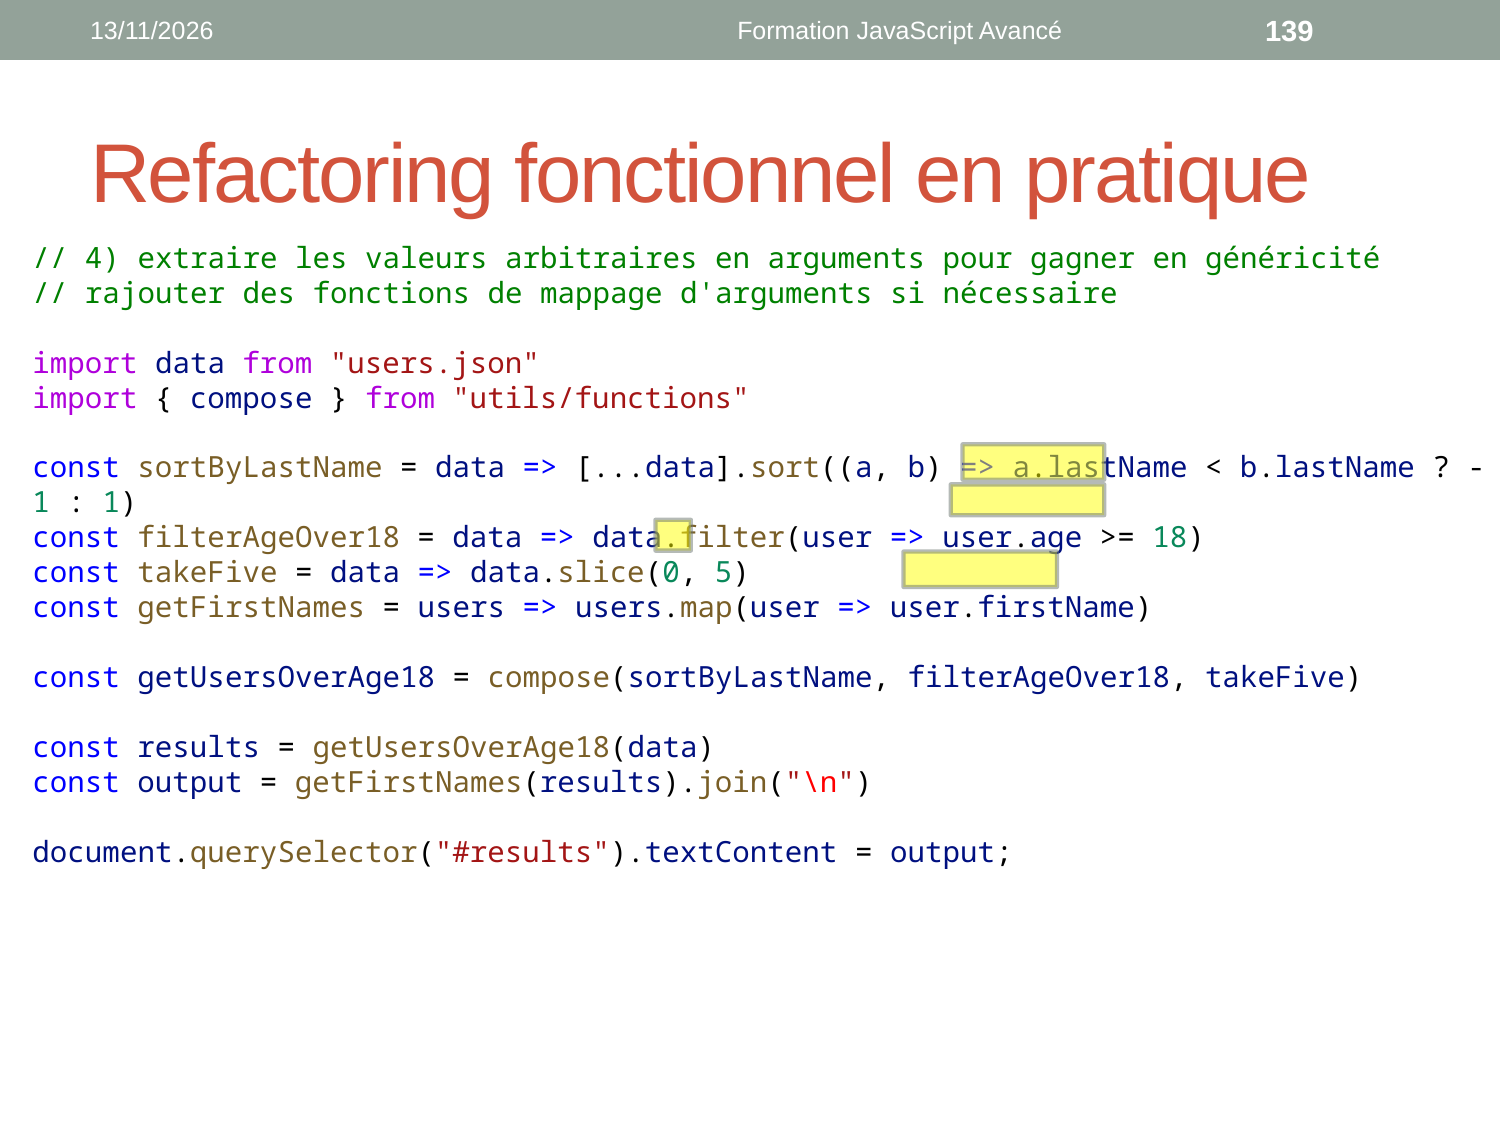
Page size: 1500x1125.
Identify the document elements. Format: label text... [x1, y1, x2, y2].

text_box [960, 442, 1106, 482]
footer Formation JavaScript Avancé [562, 3, 1238, 57]
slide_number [75, 3, 550, 57]
text_box [901, 549, 1059, 589]
text_box [653, 518, 693, 553]
slide_number 139 [1250, 3, 1425, 57]
title Refactoring fonctionnel en pratique [75, 87, 1425, 231]
text_box [949, 482, 1106, 517]
text_box // 4) extraire les valeurs arbitraires en arguments pour gagner en généricité // rajouter des fonctions de mappage d'arguments si nécessaire import data from "users.json" import { compose } from "utils/functions" const sortByLastName = data => [...data].sort((a, b) => a.lastName < b.lastName ? -1 : 1) const filterAgeOver18 = data => data.filter(user => user.age >= 18) const takeFive = data => data.slice(0, 5) const getFirstNames = users => users.map(user => user.firstName) const getUsersOverAge18 = compose(sortByLastName, filterAgeOver18, takeFive) const results = getUsersOverAge18(data) const output = getFirstNames(results).join("\n") document.querySelector("#results").textContent = output; [17, 231, 1500, 876]
